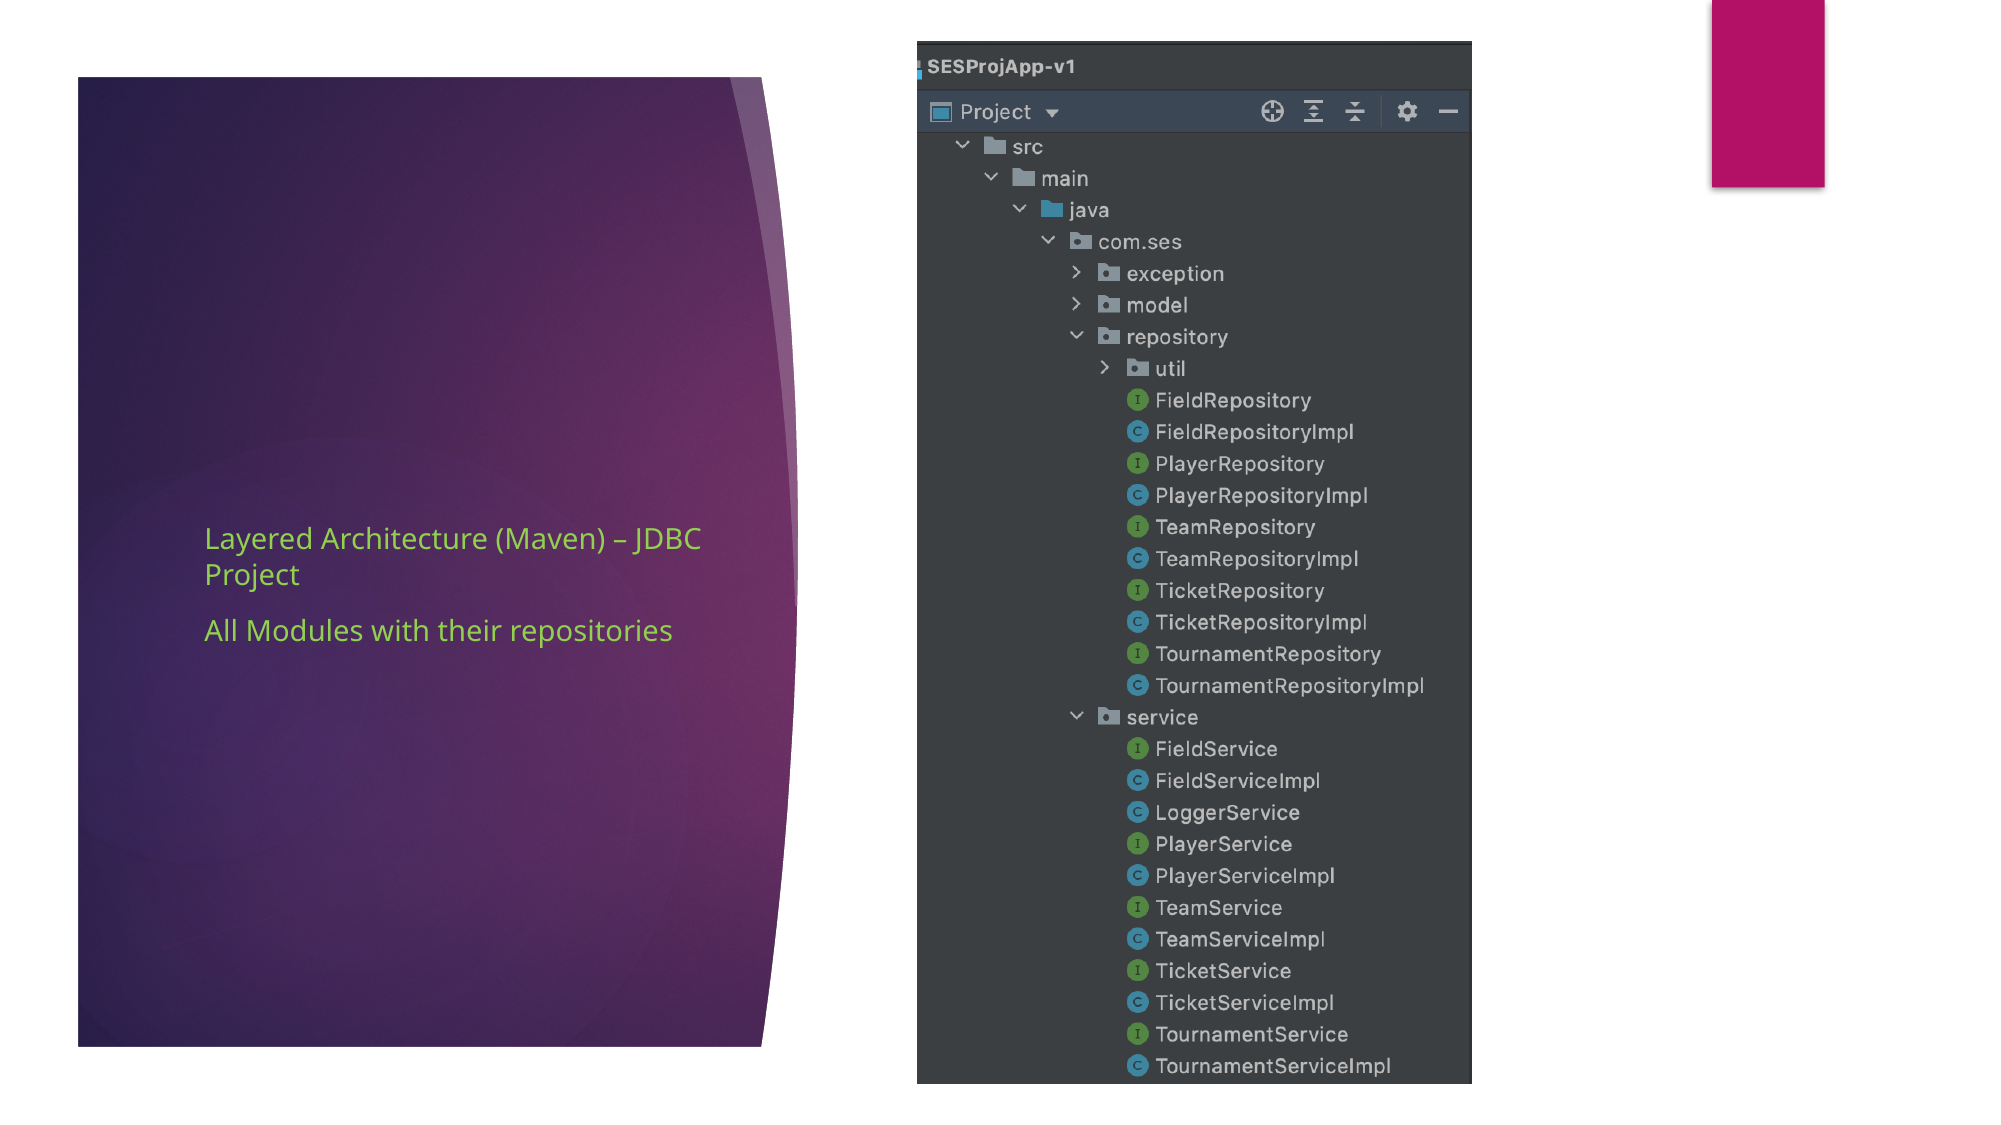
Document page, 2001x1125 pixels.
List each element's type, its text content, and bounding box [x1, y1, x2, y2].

list Layered Architecture (Maven) – JDBC Project All Modules with their repositories [189, 513, 730, 989]
picture [916, 41, 1472, 1084]
